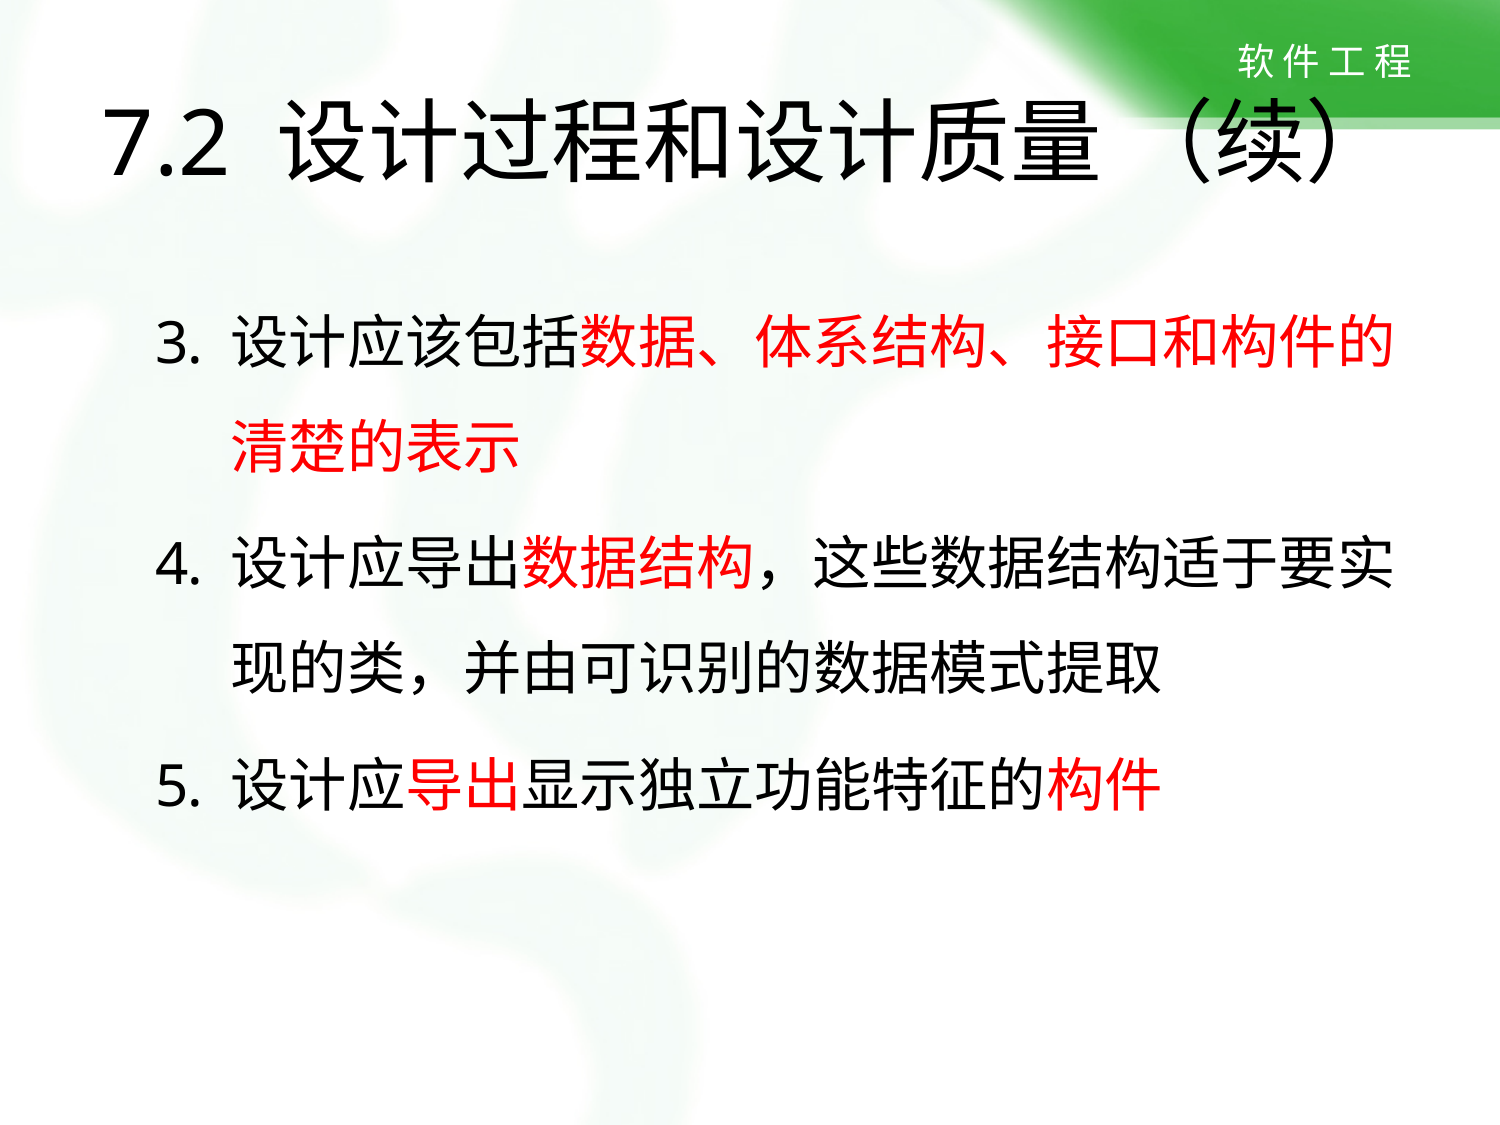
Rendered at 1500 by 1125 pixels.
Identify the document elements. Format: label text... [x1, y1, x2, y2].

picture [0, 0, 1500, 1125]
title 7.2 设计过程和设计质量 （续） [75, 45, 1425, 233]
list 设计应该包括数据、体系结构、接口和构件的清楚的表示 设计应导出数据结构，这些数据结构适于要实现的类，并由可识别的数据模式提取 设计应导出显示独立功能特征的构件 [75, 262, 1425, 1005]
